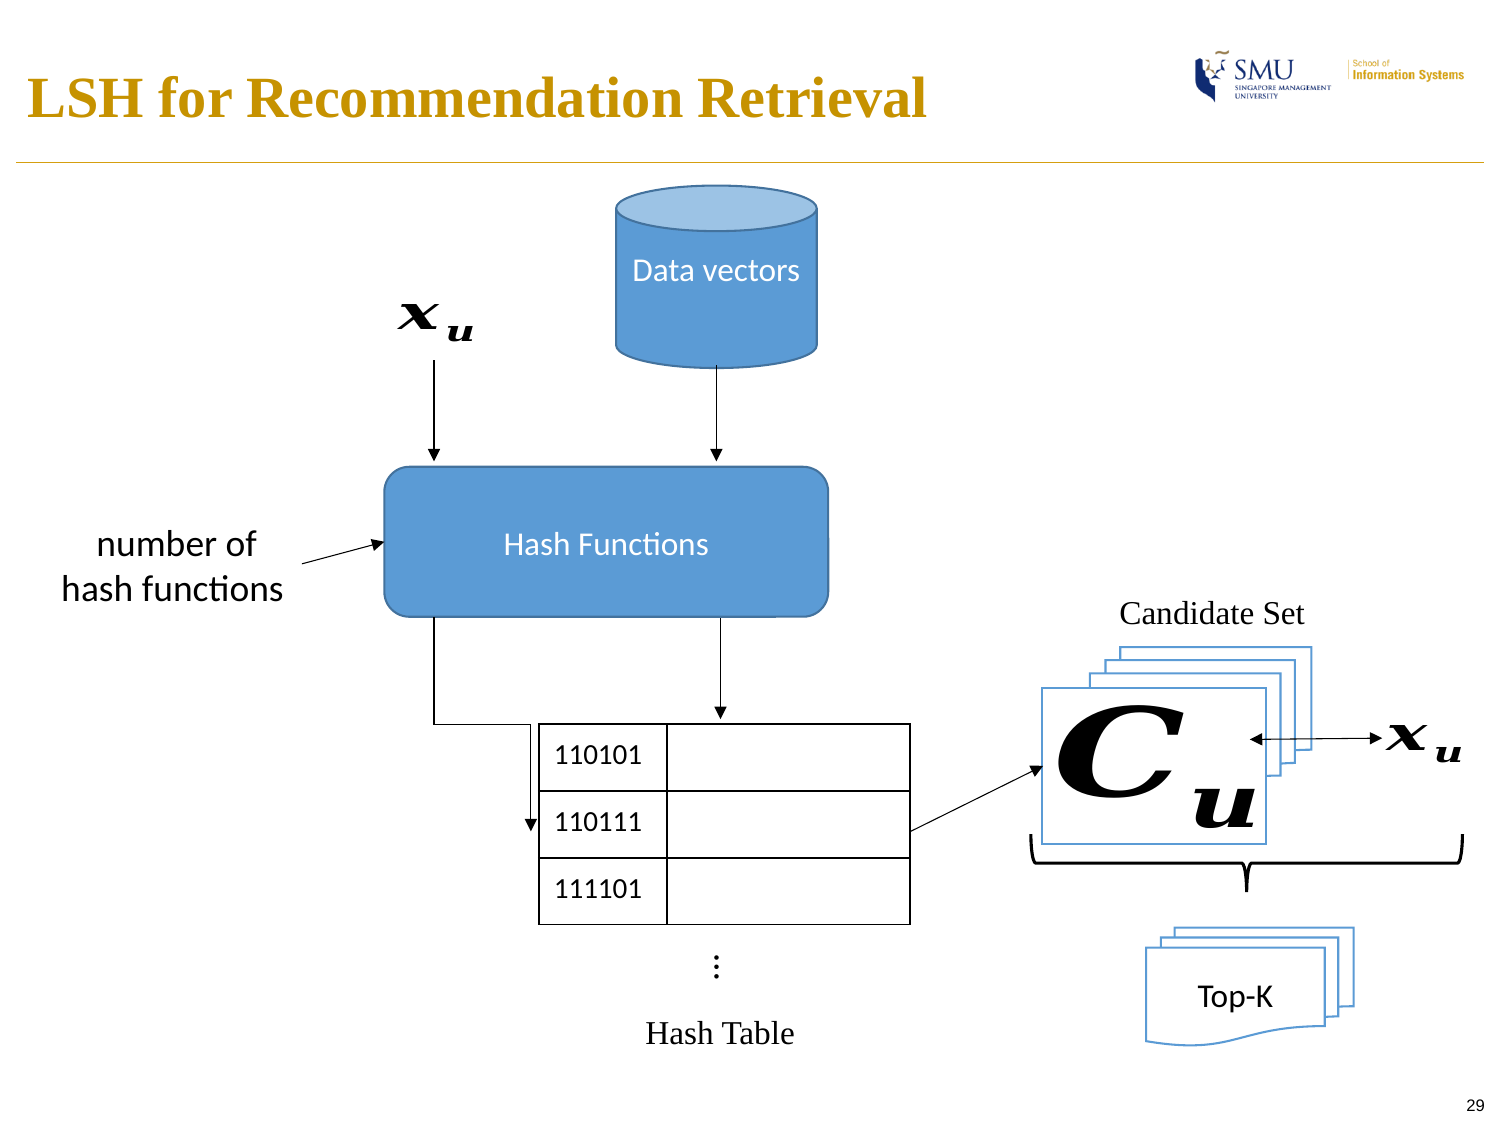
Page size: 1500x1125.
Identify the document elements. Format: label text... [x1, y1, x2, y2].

text_box [1031, 834, 1463, 893]
text_box Top-K [1146, 927, 1354, 1046]
text_box Hash Functions [384, 466, 829, 617]
text_box Candidate Set [1104, 583, 1321, 639]
text_box Hash Table [630, 1004, 811, 1059]
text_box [301, 541, 385, 565]
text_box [909, 765, 1044, 832]
title LSH for Recommendation Retrieval [12, 51, 1213, 138]
picture [1175, 29, 1484, 122]
text_box … [699, 940, 760, 996]
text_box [374, 675, 590, 773]
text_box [1042, 646, 1312, 843]
slide_number 29 [1287, 1087, 1500, 1125]
